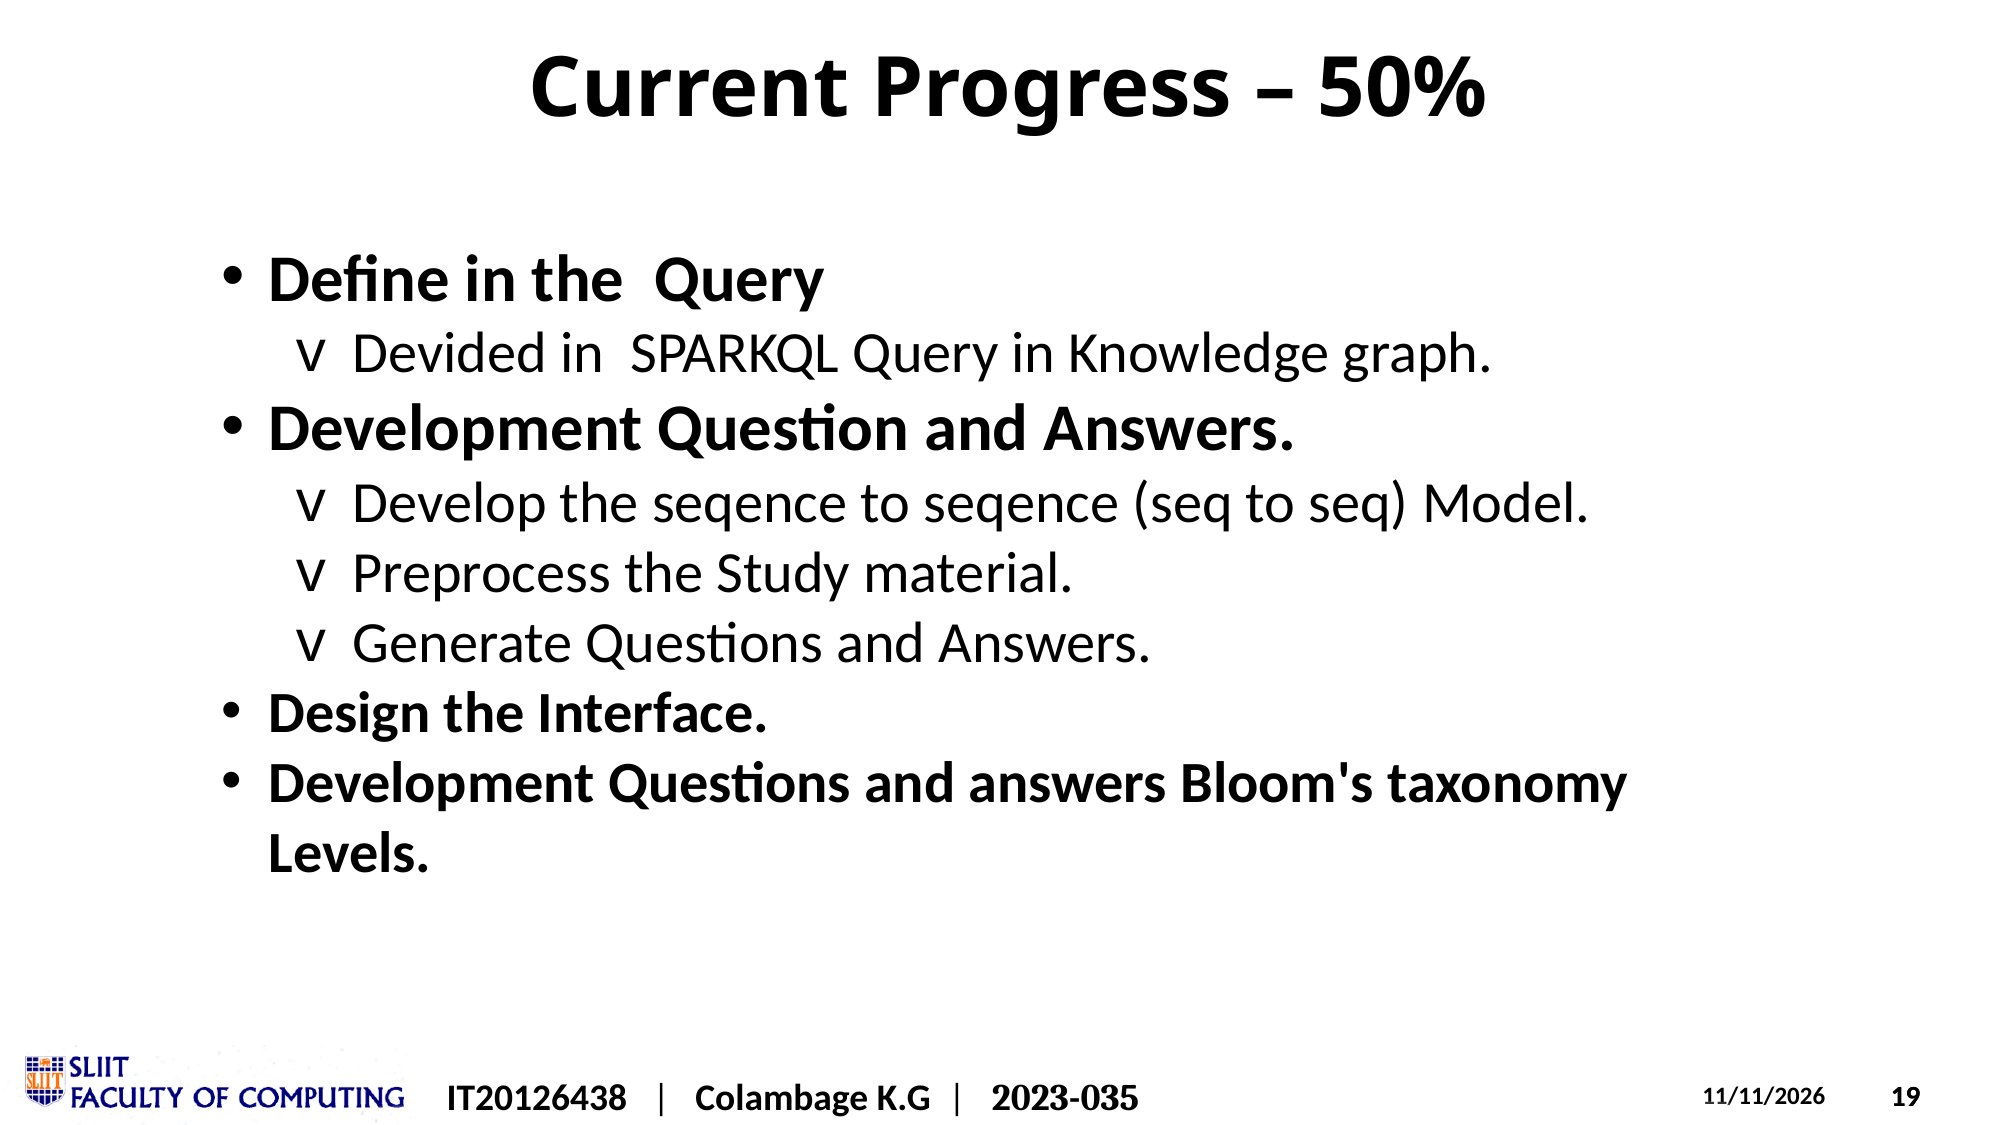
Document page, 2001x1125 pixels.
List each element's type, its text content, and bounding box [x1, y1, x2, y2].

picture [0, 1045, 413, 1124]
text_box IT20126438 | Colambage K.G | 22023-035 [431, 1064, 1551, 1125]
text_box Define in the Query Devided in SPARKQL Query in Knowledge graph. Development Question and Answers. Develop the seqence to seqence (seq to seq) Model. Preprocess the Study material. Generate Questions and Answers. Design the Interface. Development Questions and answers Bloom's taxonomy Levels. [206, 226, 1776, 892]
text_box Current Progress – 50% [49, 37, 1967, 169]
